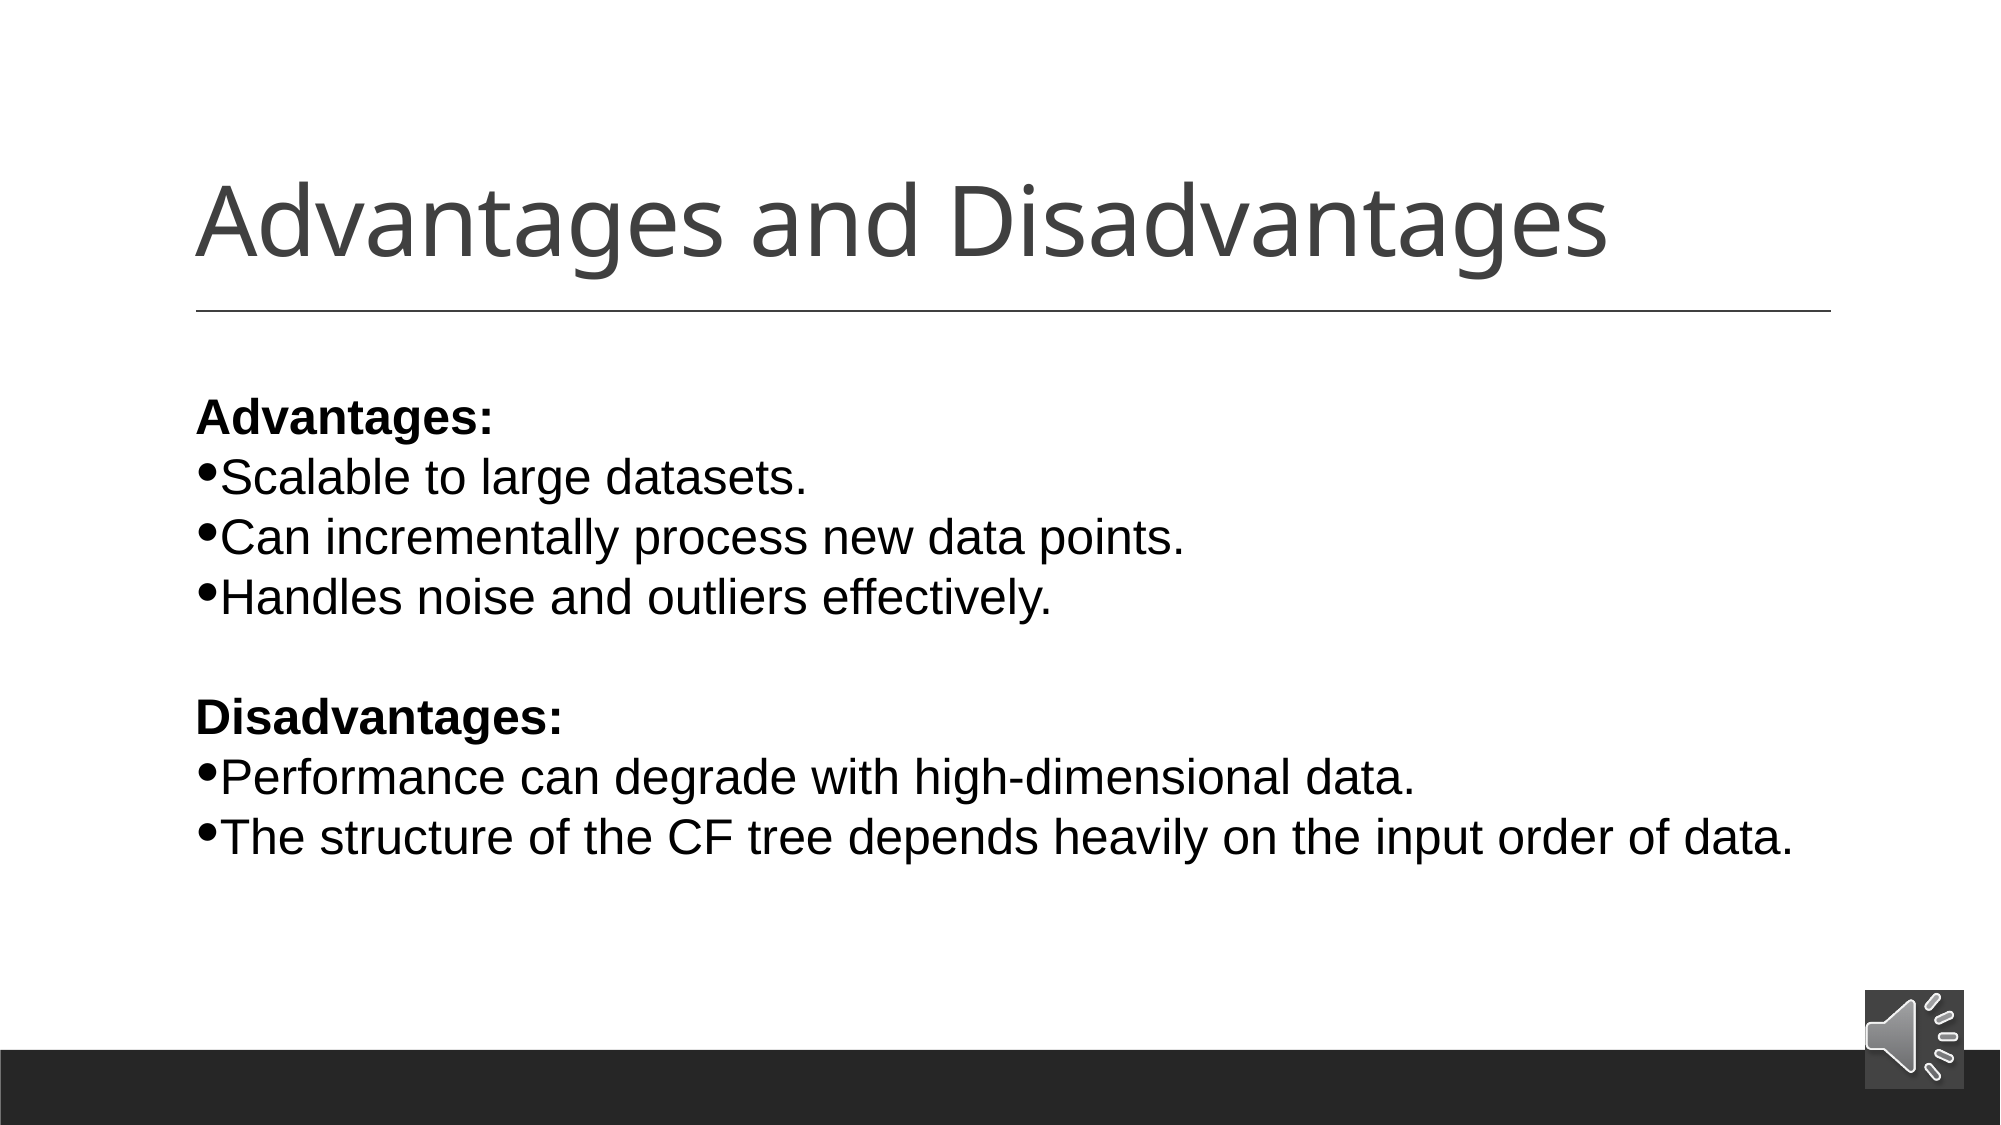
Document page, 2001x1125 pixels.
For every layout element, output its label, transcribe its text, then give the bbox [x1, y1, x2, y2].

list Advantages: Scalable to large datasets. Can incrementally process new data points. Handles noise and outliers effectively. Disadvantages: Performance can degrade with high-dimensional data. The structure of the CF tree depends heavily on the input order of data. [179, 327, 1820, 981]
title Advantages and Disadvantages [180, 47, 1830, 285]
picture [1864, 989, 1966, 1091]
